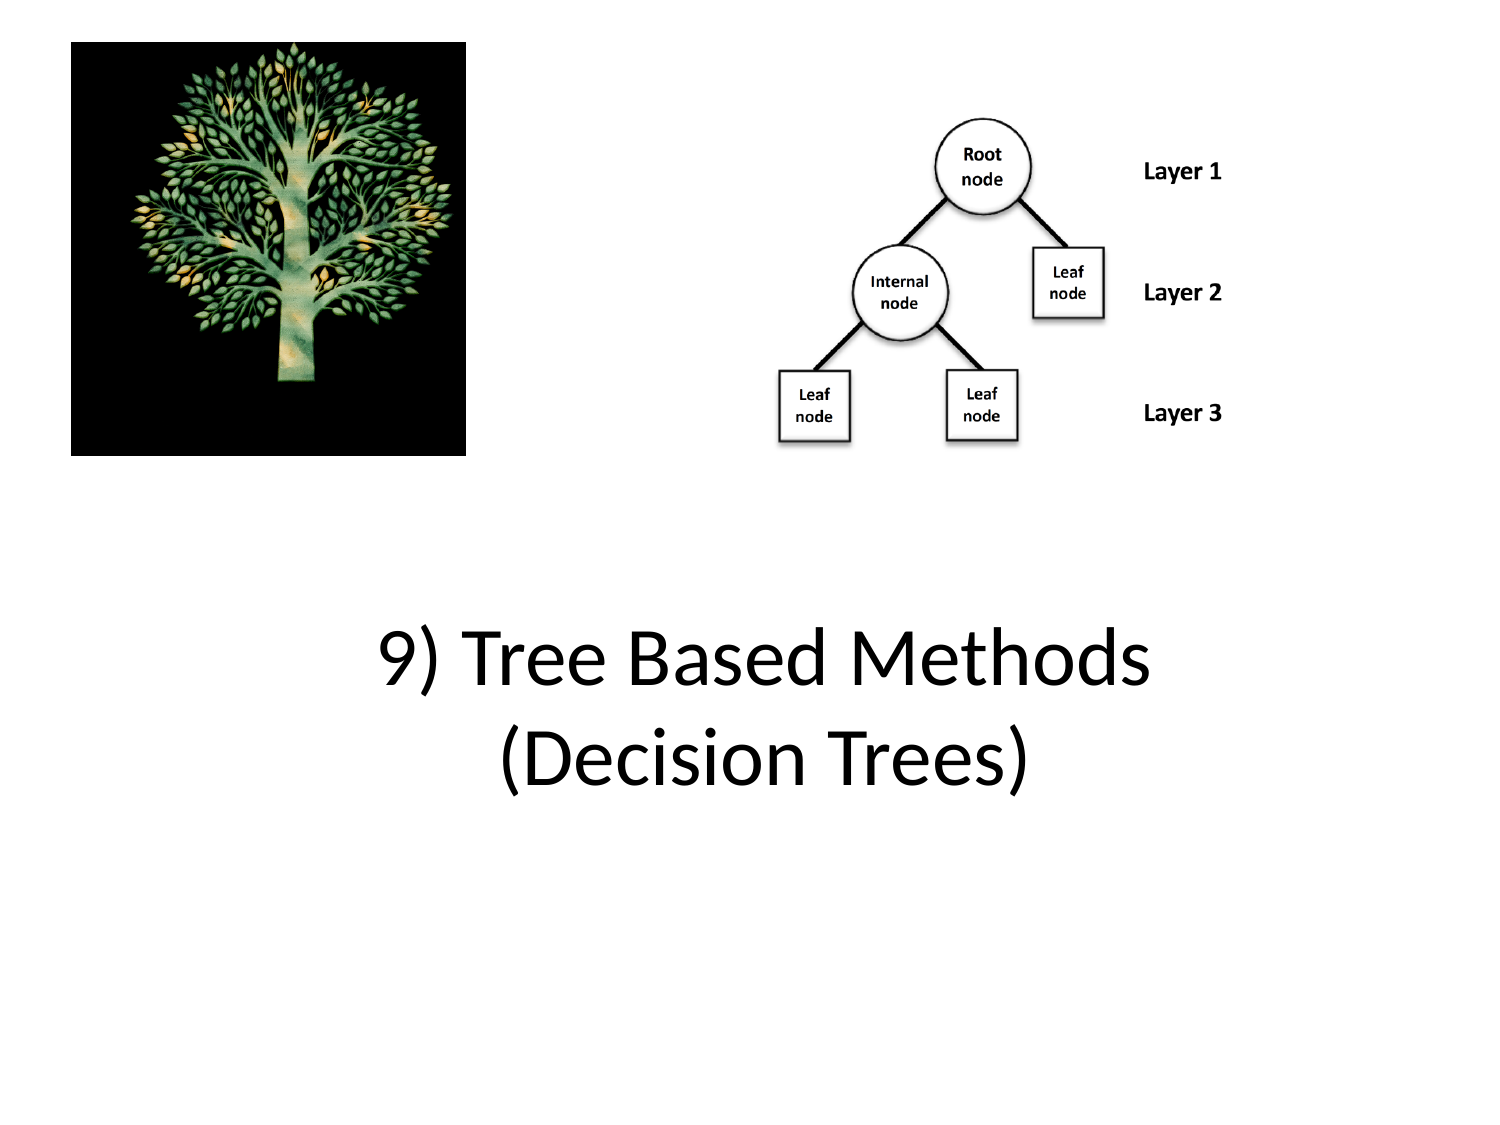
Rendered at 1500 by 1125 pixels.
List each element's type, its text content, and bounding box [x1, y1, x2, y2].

picture [71, 42, 466, 456]
picture [749, 101, 1256, 456]
text_box 9) Tree Based Methods (Decision Trees) [287, 594, 1242, 810]
